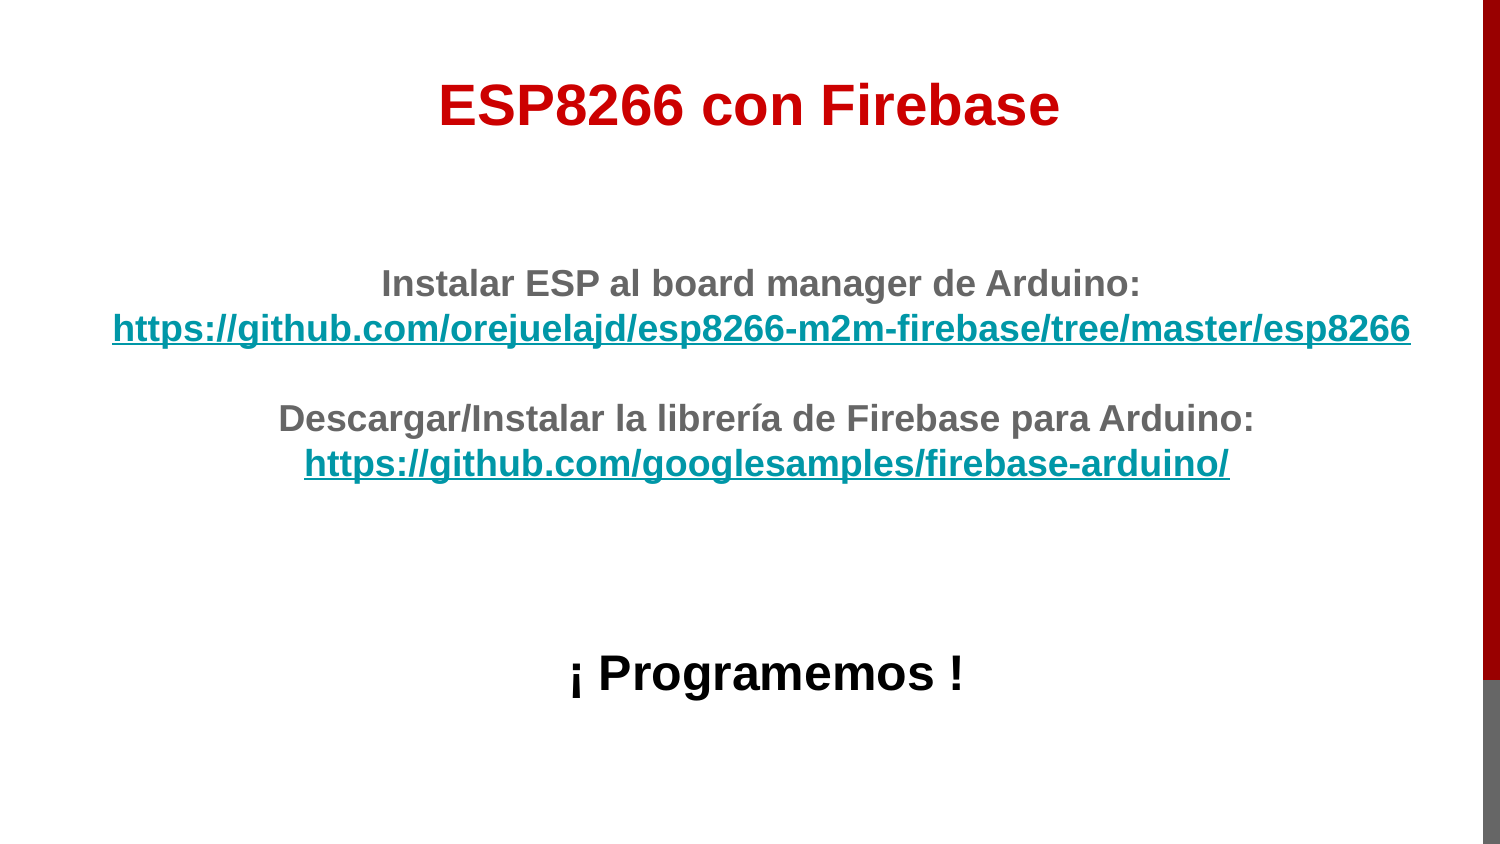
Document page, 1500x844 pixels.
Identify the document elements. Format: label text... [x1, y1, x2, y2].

list ¡ Programemos ! [264, 625, 1270, 705]
list Instalar ESP al board manager de Arduino: https://github.com/orejuelajd/esp8266-m2m-firebase/tree/master/esp8266 Descargar/Instalar la librería de Firebase para Arduino: https://github.com/googlesamples/firebase-arduino/ [84, 243, 1451, 529]
title ESP8266 con Firebase [400, 52, 1100, 147]
